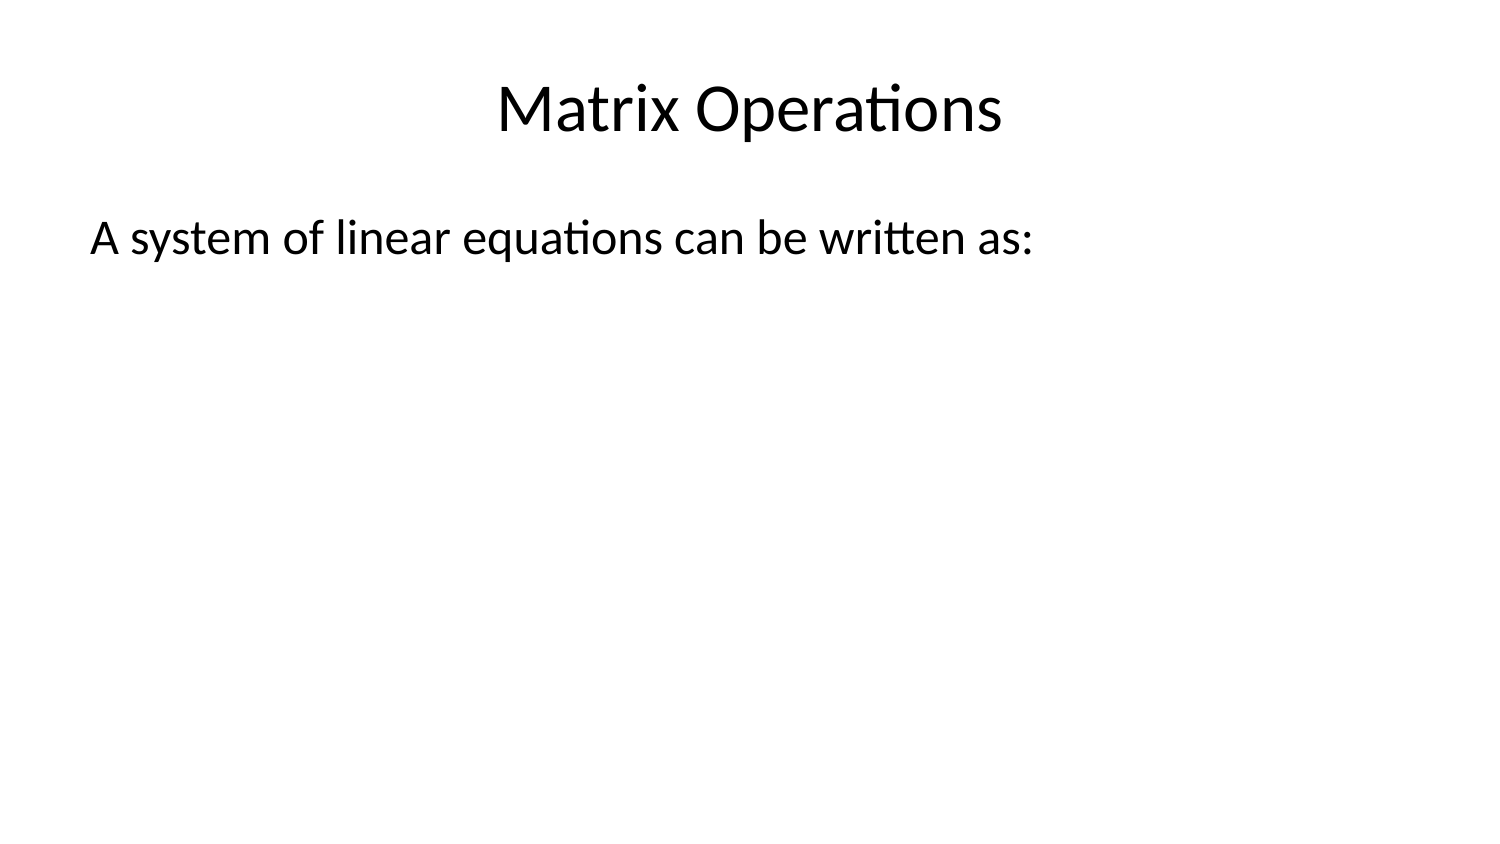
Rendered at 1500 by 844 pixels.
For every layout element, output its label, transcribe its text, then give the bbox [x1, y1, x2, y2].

title Matrix Operations [75, 33, 1425, 175]
